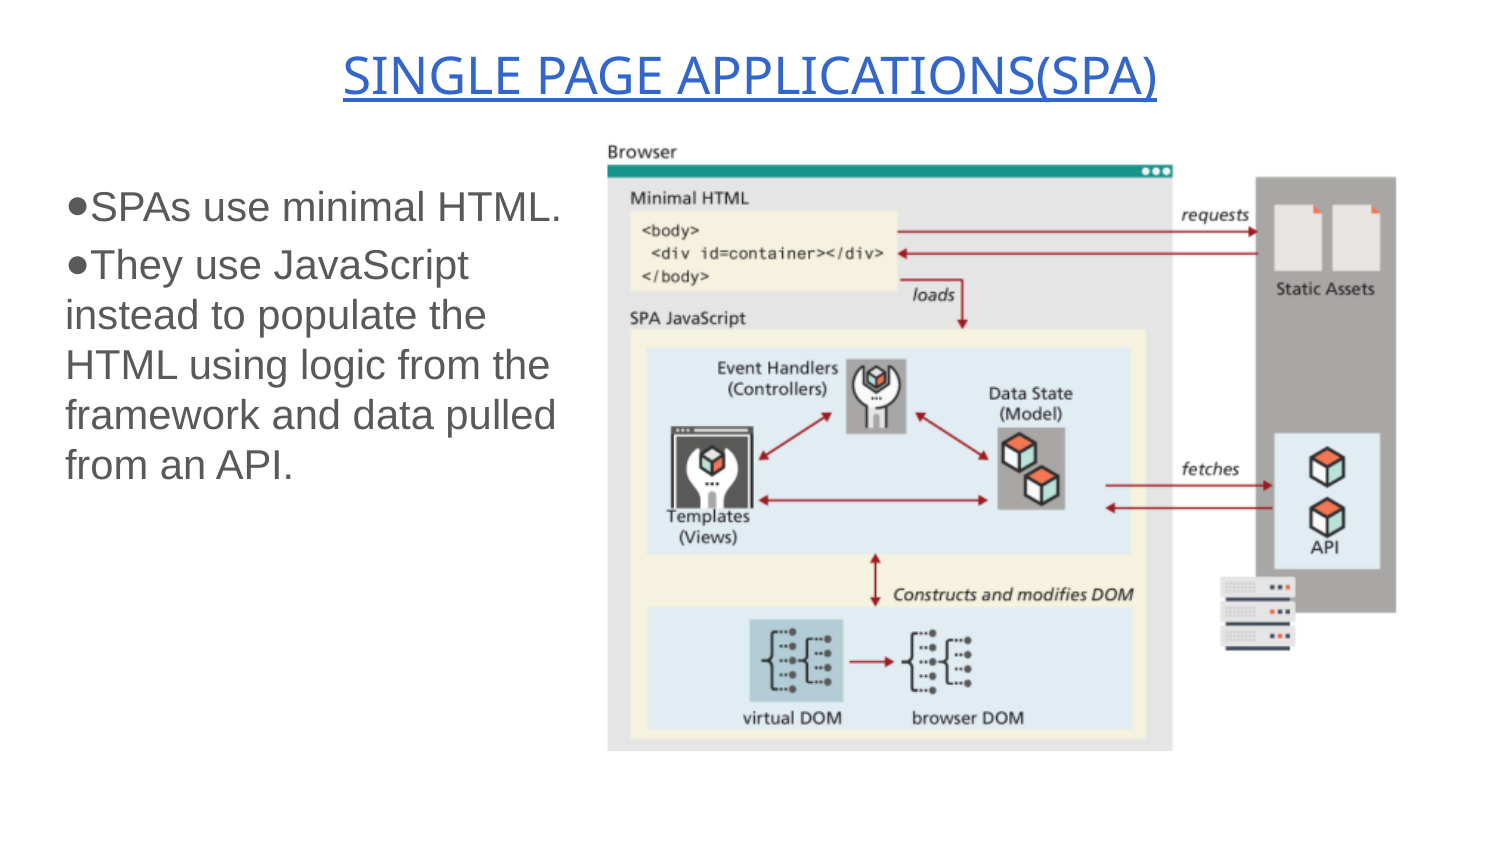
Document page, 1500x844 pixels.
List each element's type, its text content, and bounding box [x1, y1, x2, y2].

picture [587, 134, 1423, 766]
title SINGLE PAGE APPLICATIONS(SPA) [0, 37, 1500, 110]
subtitle SPAs use minimal HTML. They use JavaScript instead to populate the HTML using logic from the framework and data pulled from an API. [50, 171, 600, 835]
